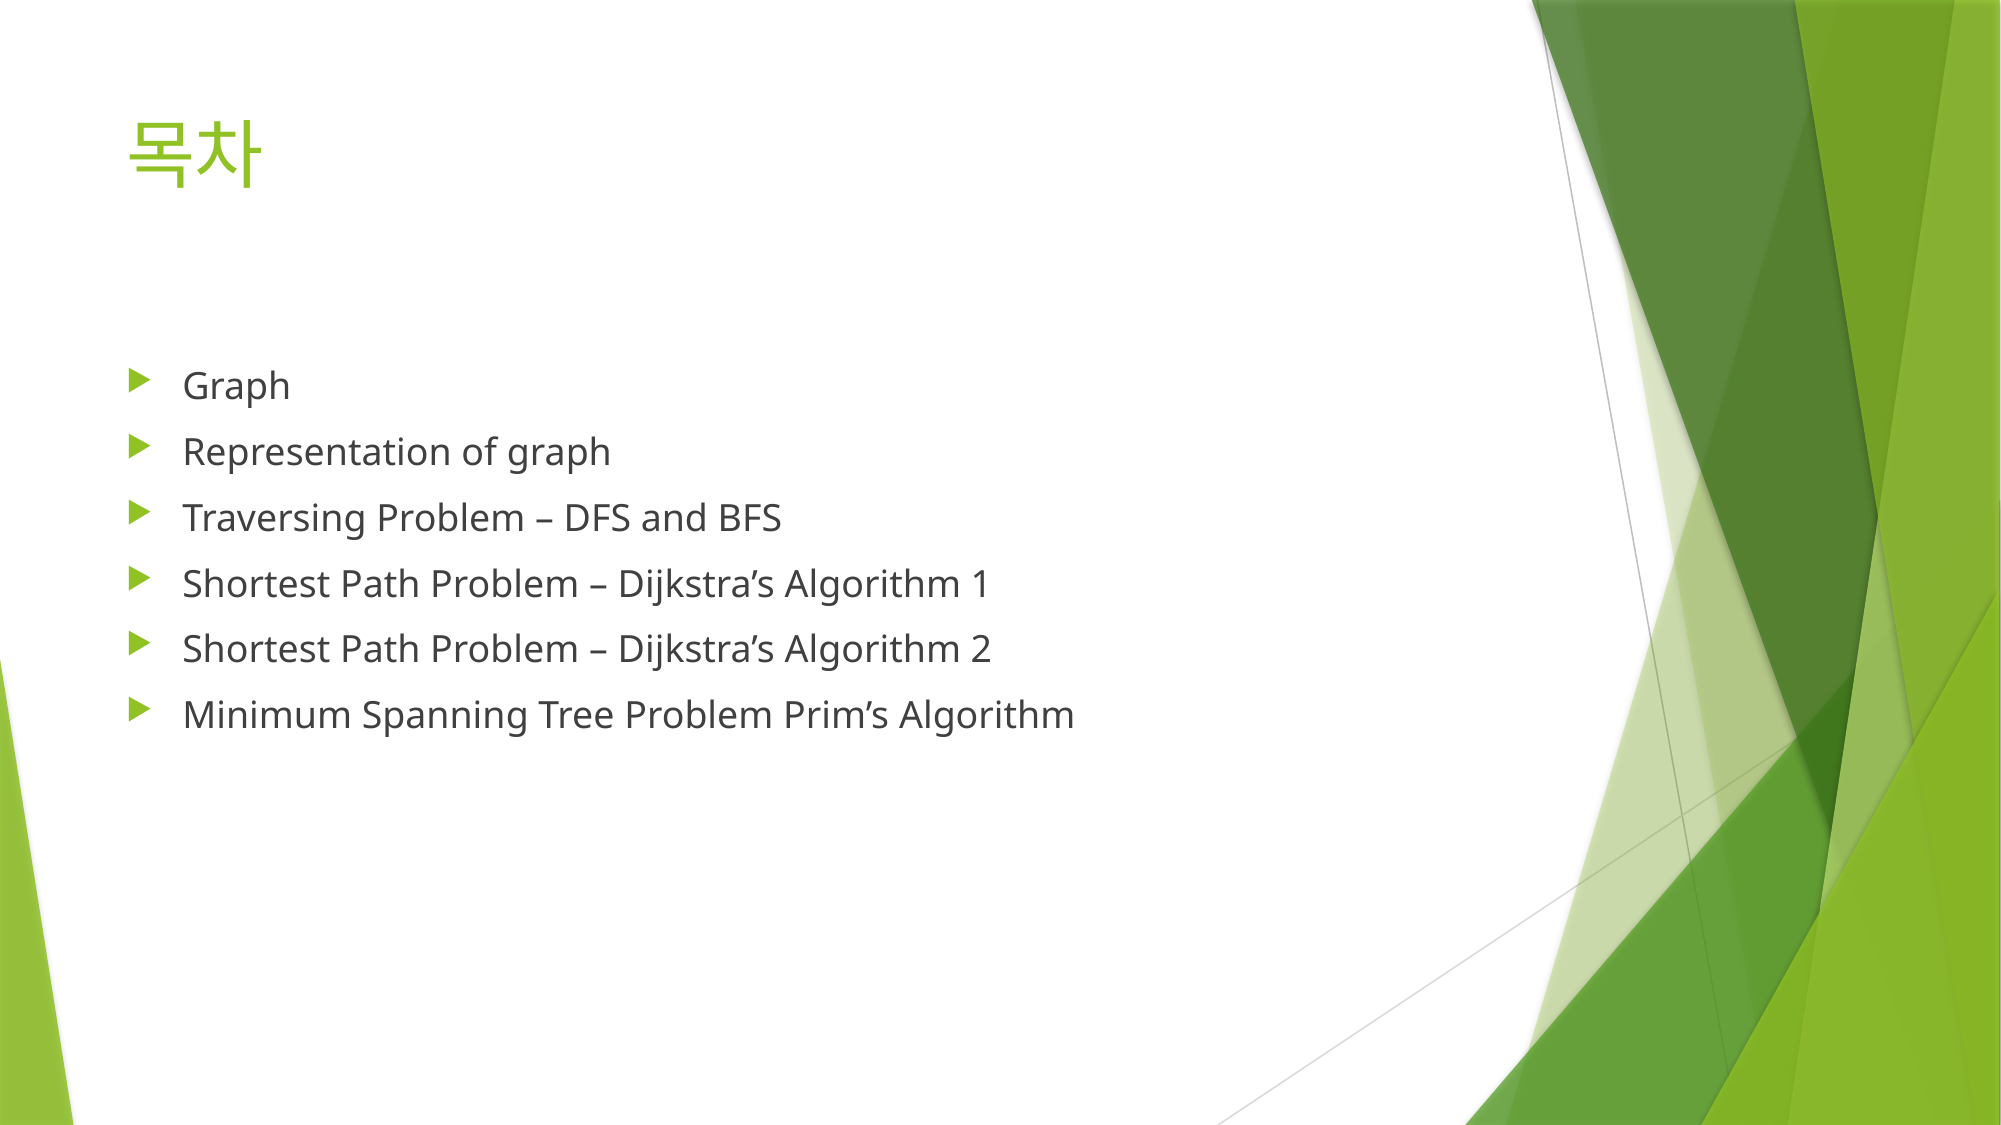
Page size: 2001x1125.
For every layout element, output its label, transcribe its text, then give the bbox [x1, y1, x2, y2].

title 목차 [111, 99, 1522, 317]
list Graph Representation of graph Traversing Problem – DFS and BFS Shortest Path Problem – Dijkstra’s Algorithm 1 Shortest Path Problem – Dijkstra’s Algorithm 2 Minimum Spanning Tree Problem Prim’s Algorithm [111, 354, 1522, 992]
